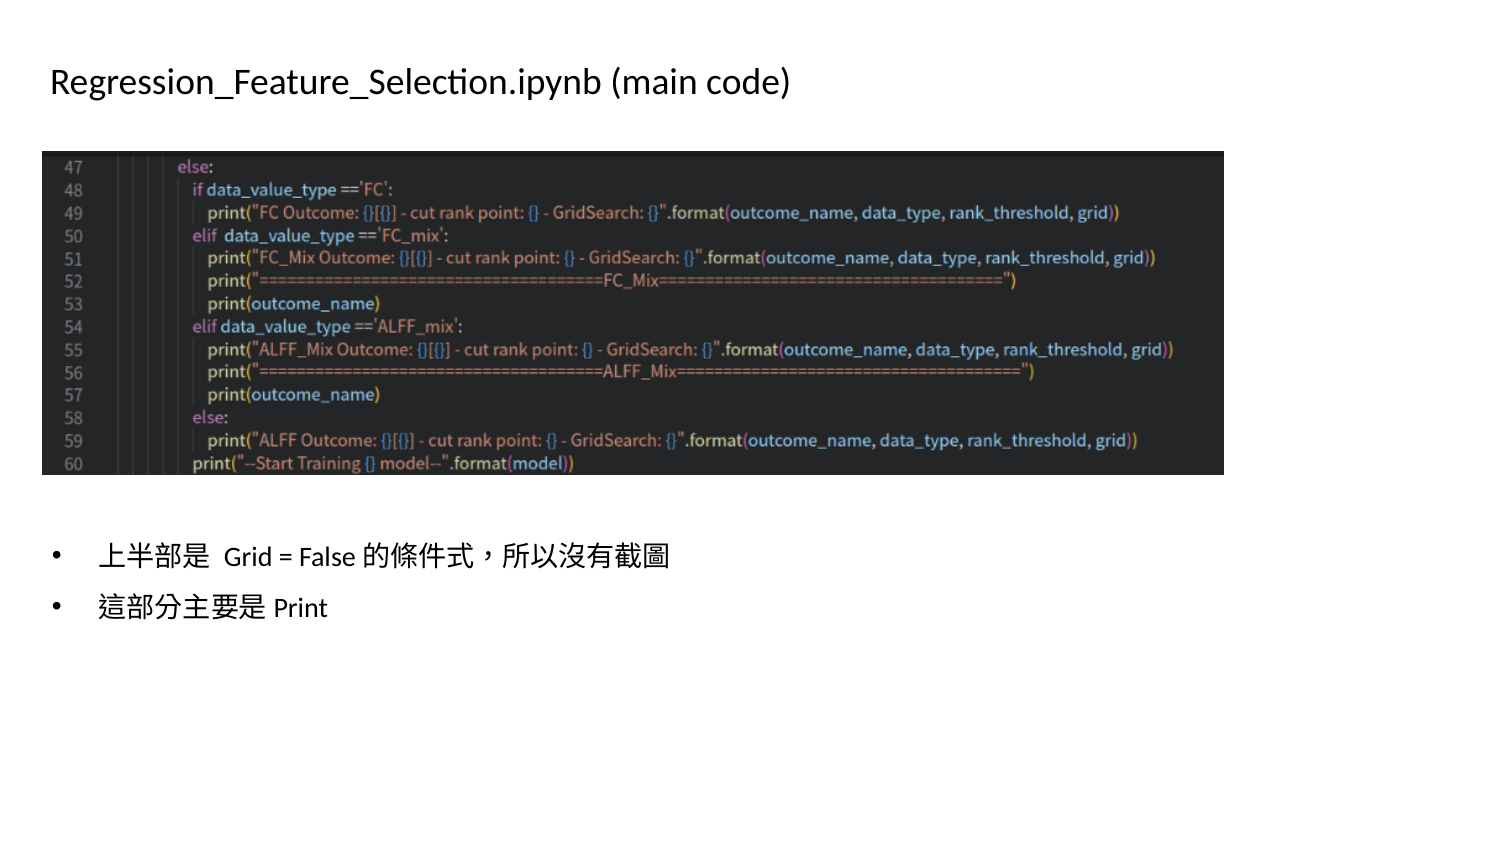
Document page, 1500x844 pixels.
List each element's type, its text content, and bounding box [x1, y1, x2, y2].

picture [42, 151, 1225, 476]
text_box 上半部是 Grid = False的條件式，所以沒有截圖 這部分主要是Print [37, 514, 686, 631]
text_box Regression_Feature_Selection.ipynb (main code) [35, 49, 807, 110]
